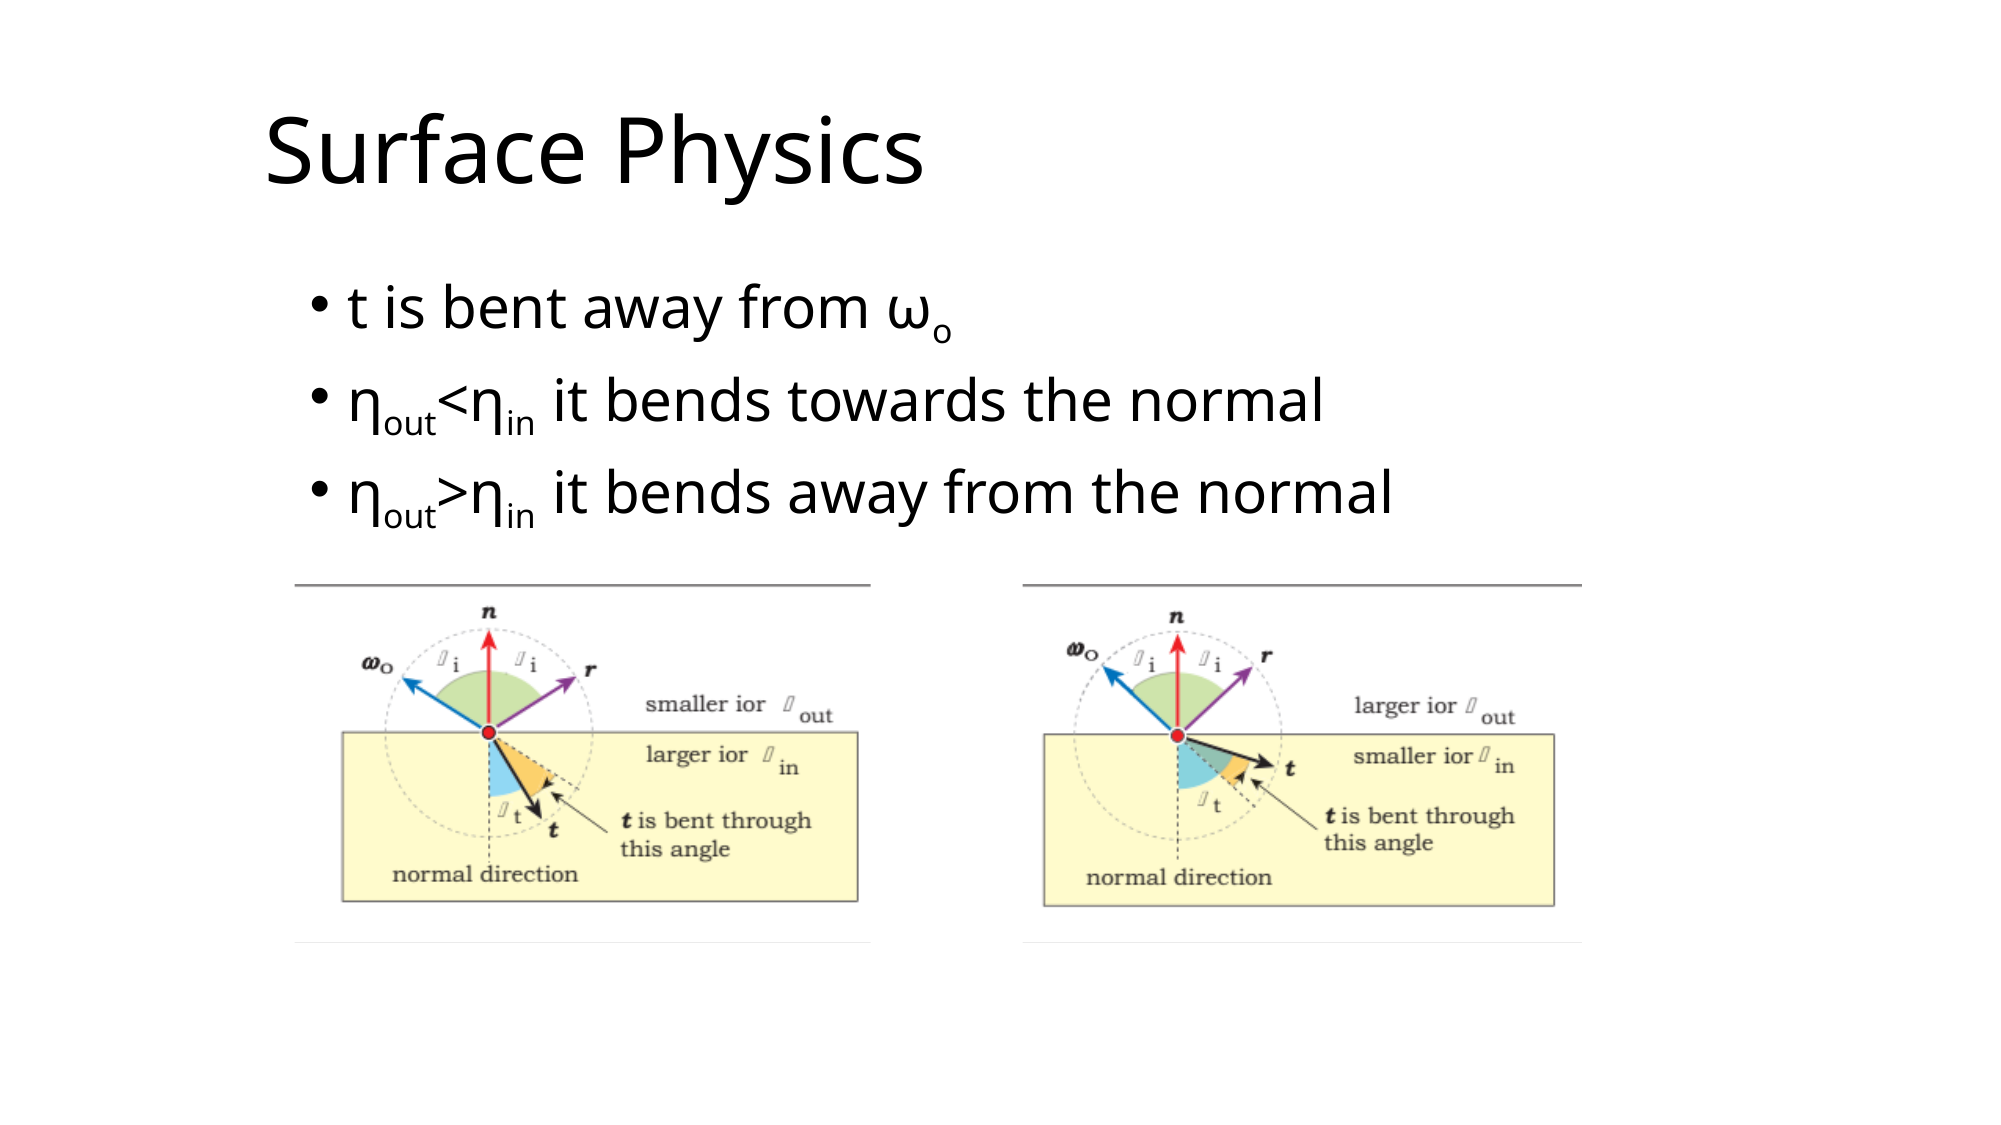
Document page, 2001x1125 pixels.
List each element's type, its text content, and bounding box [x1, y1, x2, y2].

picture [1022, 584, 1582, 943]
list t is bent away from ωo ηout<ηin it bends towards the normal ηout>ηin it bends away from the normal [294, 264, 1544, 867]
picture [294, 584, 871, 943]
title Surface Physics [249, 79, 1713, 229]
